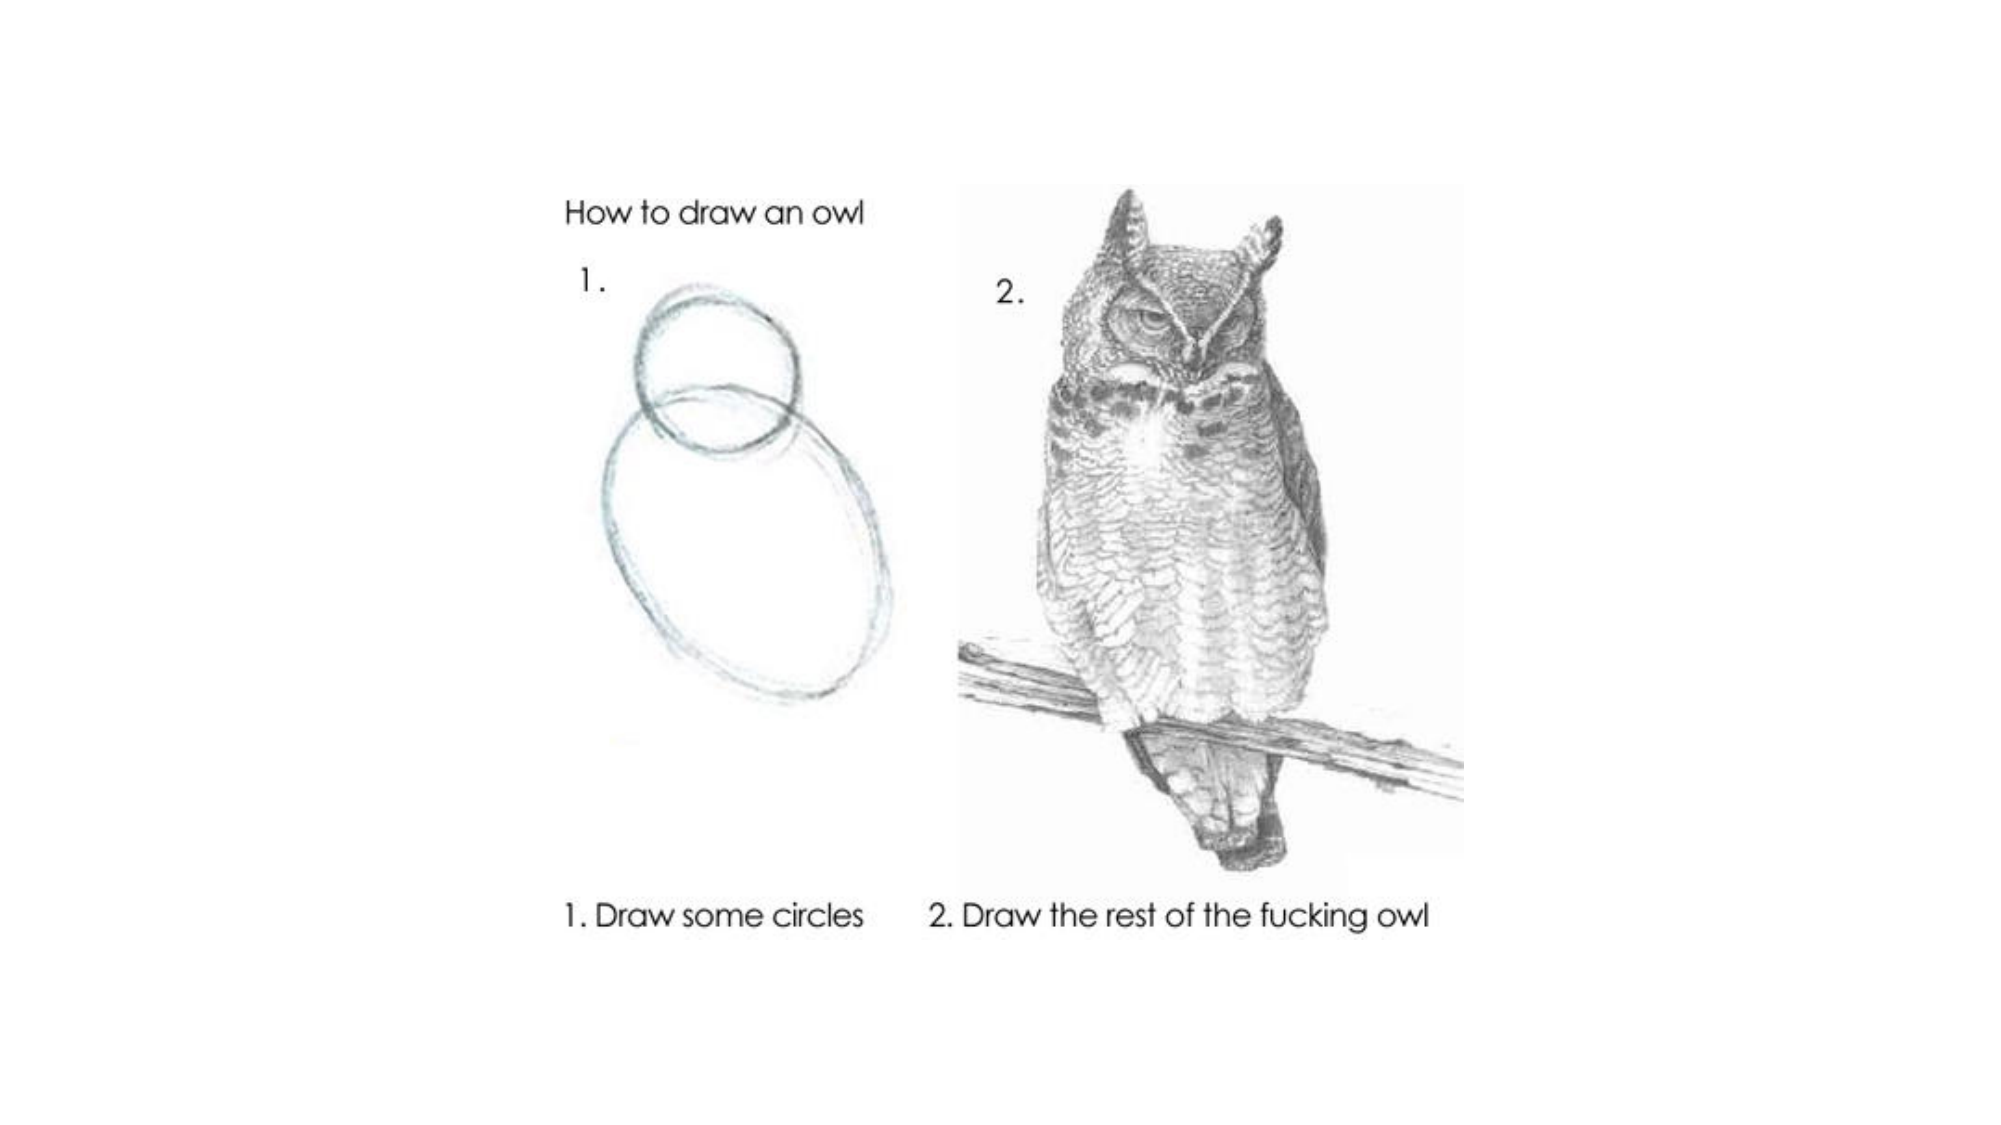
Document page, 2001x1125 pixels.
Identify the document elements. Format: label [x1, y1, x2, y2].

picture [535, 184, 1465, 941]
